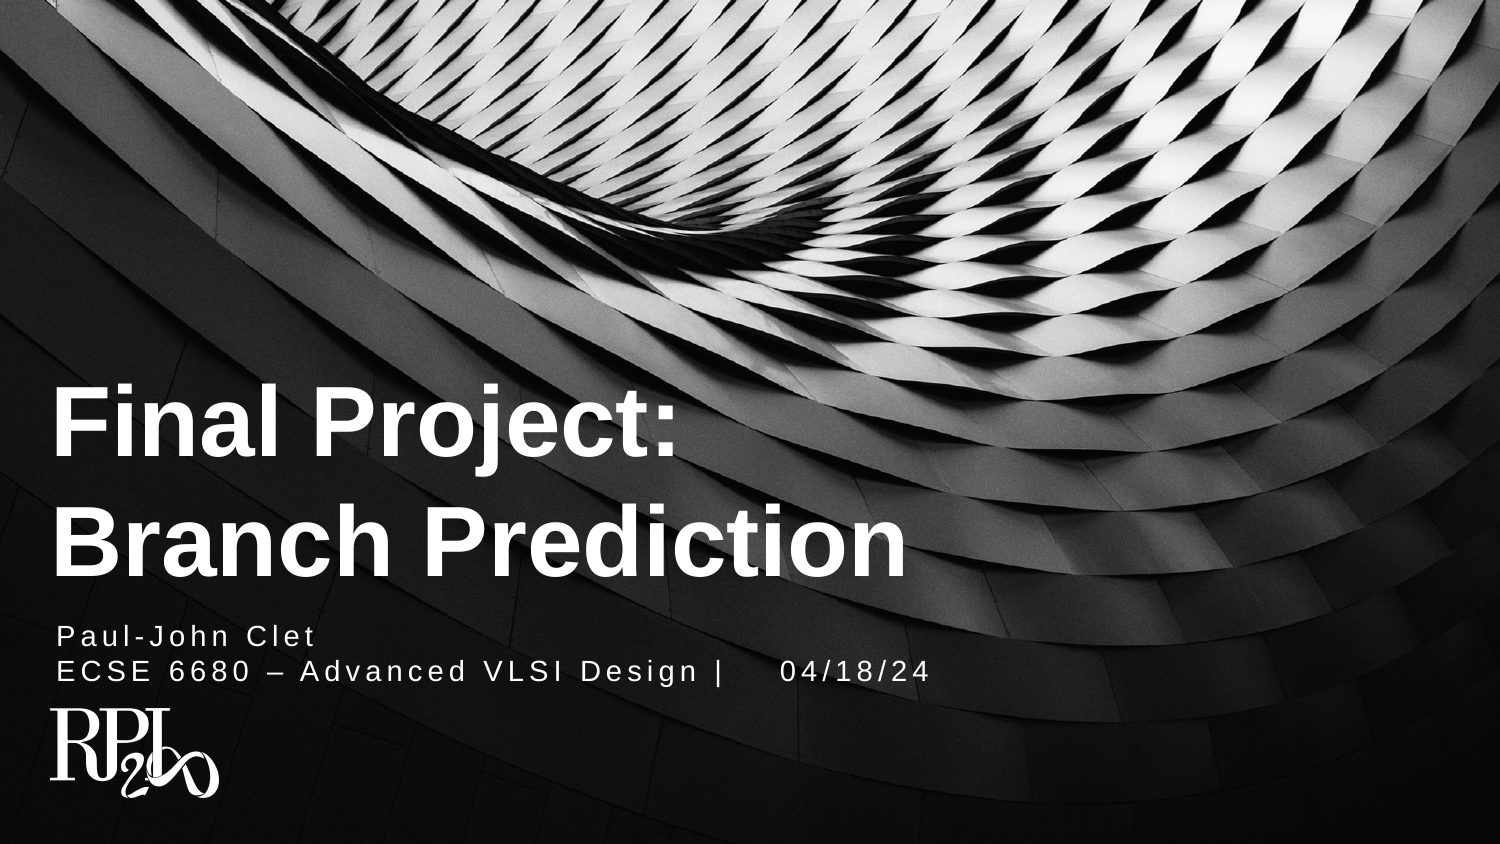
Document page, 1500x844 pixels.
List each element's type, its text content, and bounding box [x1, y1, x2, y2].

title Final Project: Branch Prediction [35, 348, 1400, 438]
picture [0, 0, 1500, 844]
subtitle Paul-John Clet ECSE 6680 – Advanced VLSI Design | 04/18/24 [41, 609, 1406, 685]
